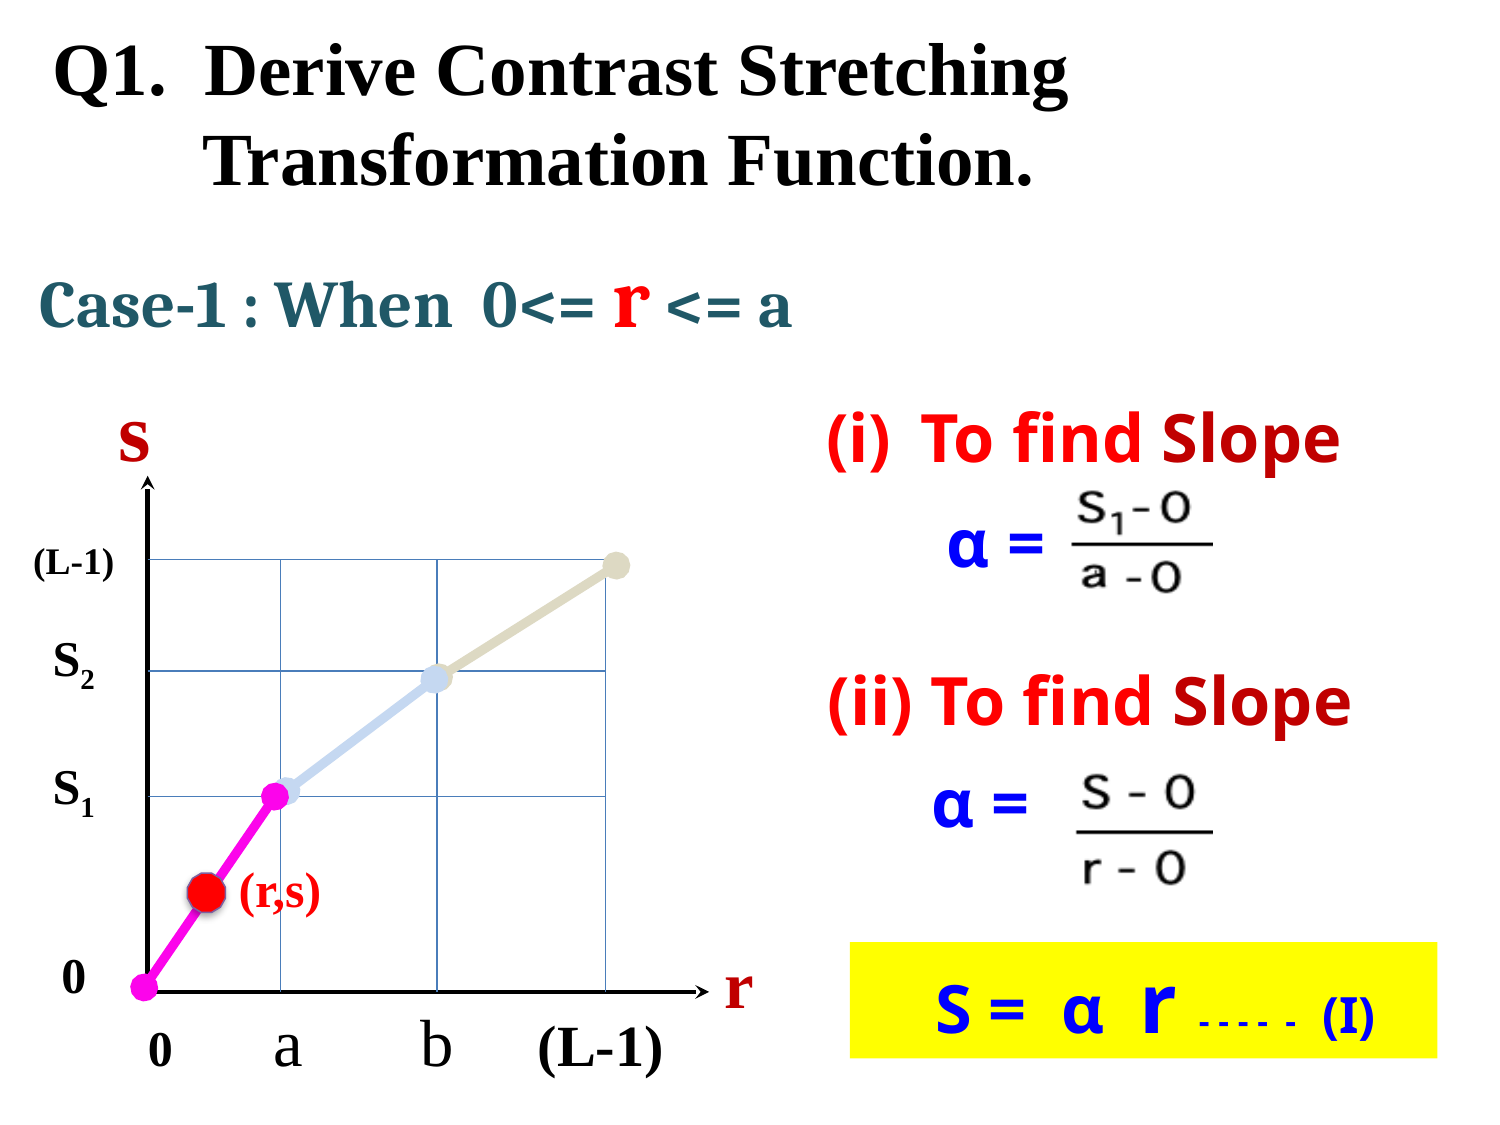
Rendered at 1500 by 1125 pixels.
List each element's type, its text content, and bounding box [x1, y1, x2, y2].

text_box To find Slope α = [816, 387, 1413, 590]
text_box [0, 314, 813, 1088]
picture [1068, 486, 1213, 601]
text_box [143, 796, 276, 988]
text_box Q1. Derive Contrast Stretching Transformation Function. [37, 12, 1500, 210]
text_box S = α r - - - - - (I) [849, 942, 1438, 1059]
text_box (ii) To find Slope α = [816, 649, 1500, 850]
text_box Case-1 : When 0<= r <= a [24, 236, 1250, 353]
picture [1058, 762, 1213, 890]
